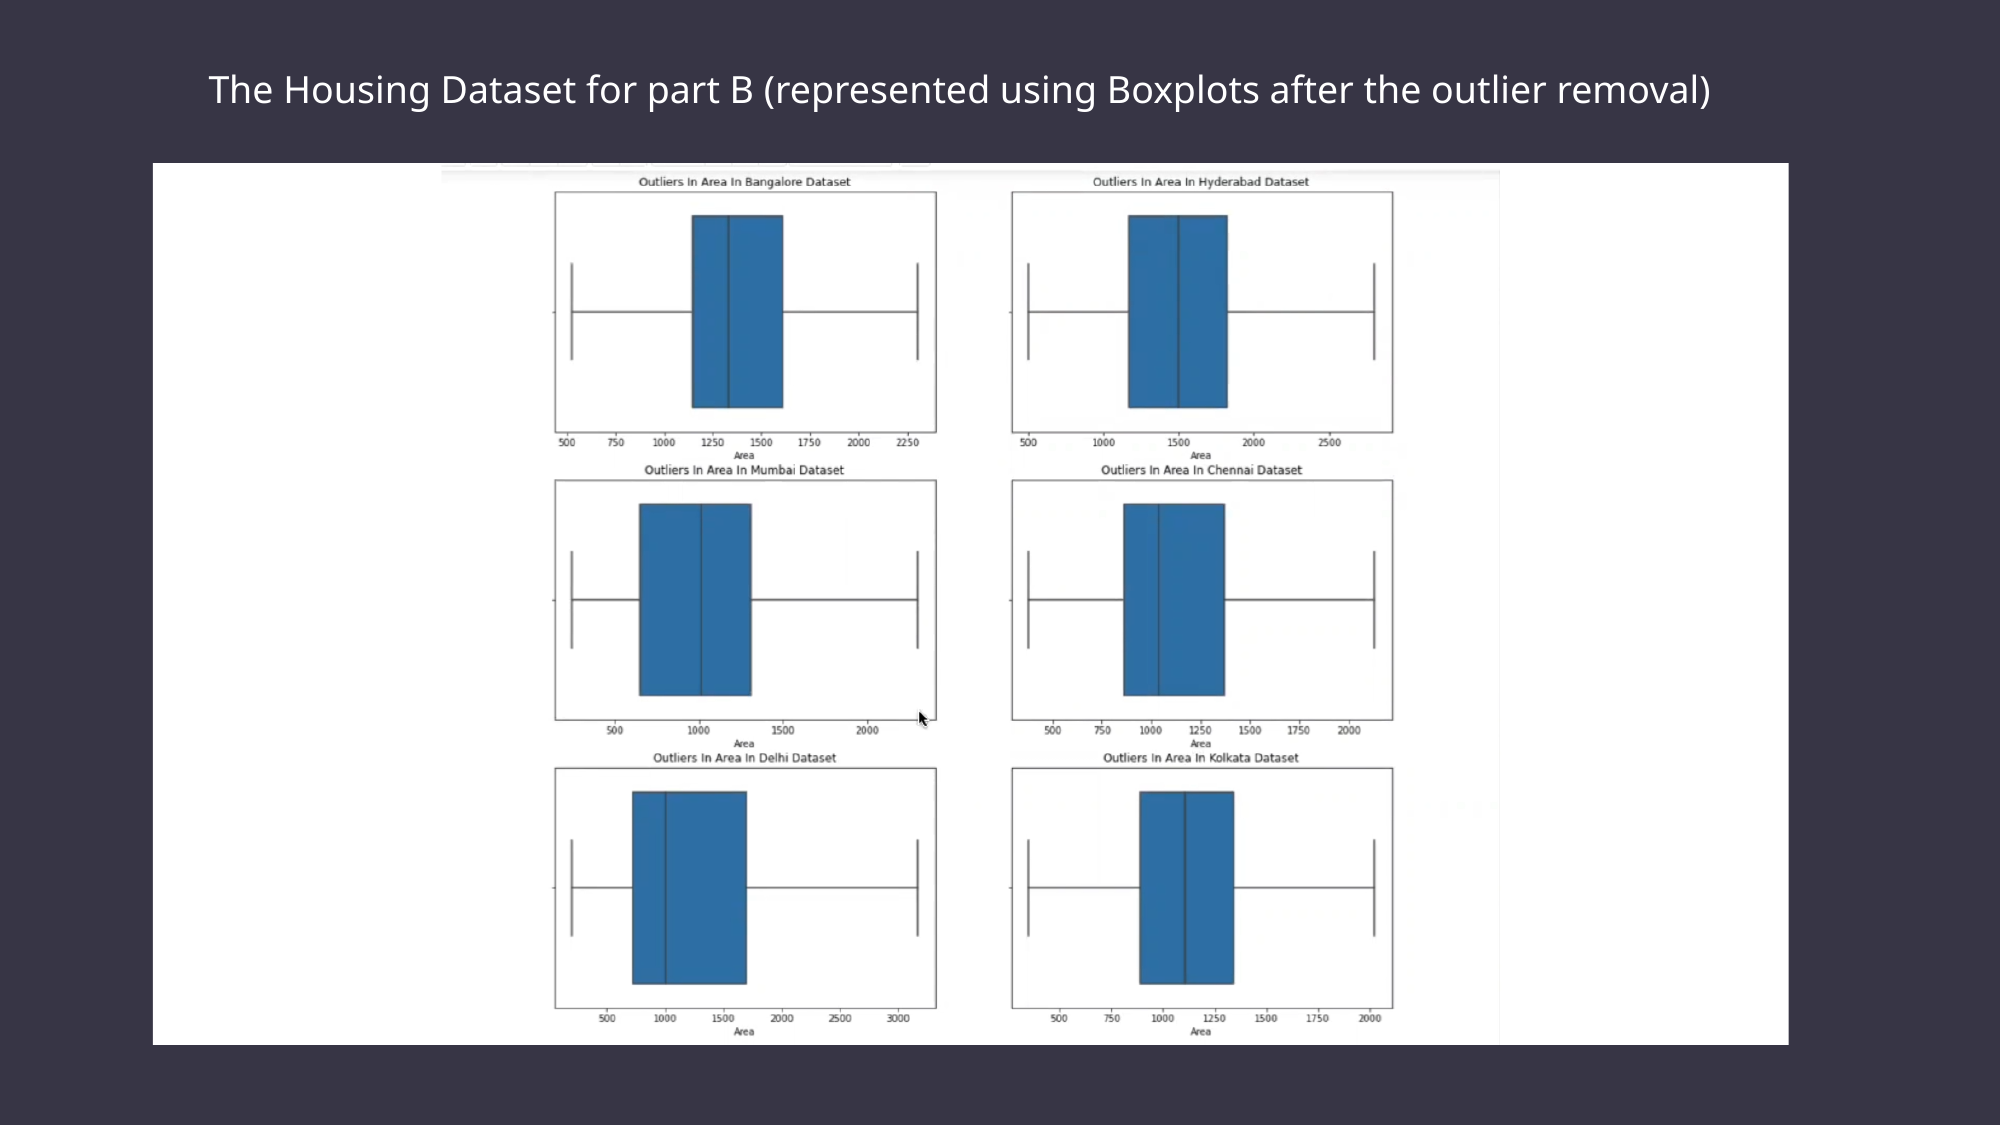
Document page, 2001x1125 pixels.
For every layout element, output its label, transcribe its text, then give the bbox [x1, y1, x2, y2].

picture [152, 162, 1789, 1045]
text_box The Housing Dataset for part B (represented using Boxplots after the outlier removal) [193, 58, 1811, 118]
